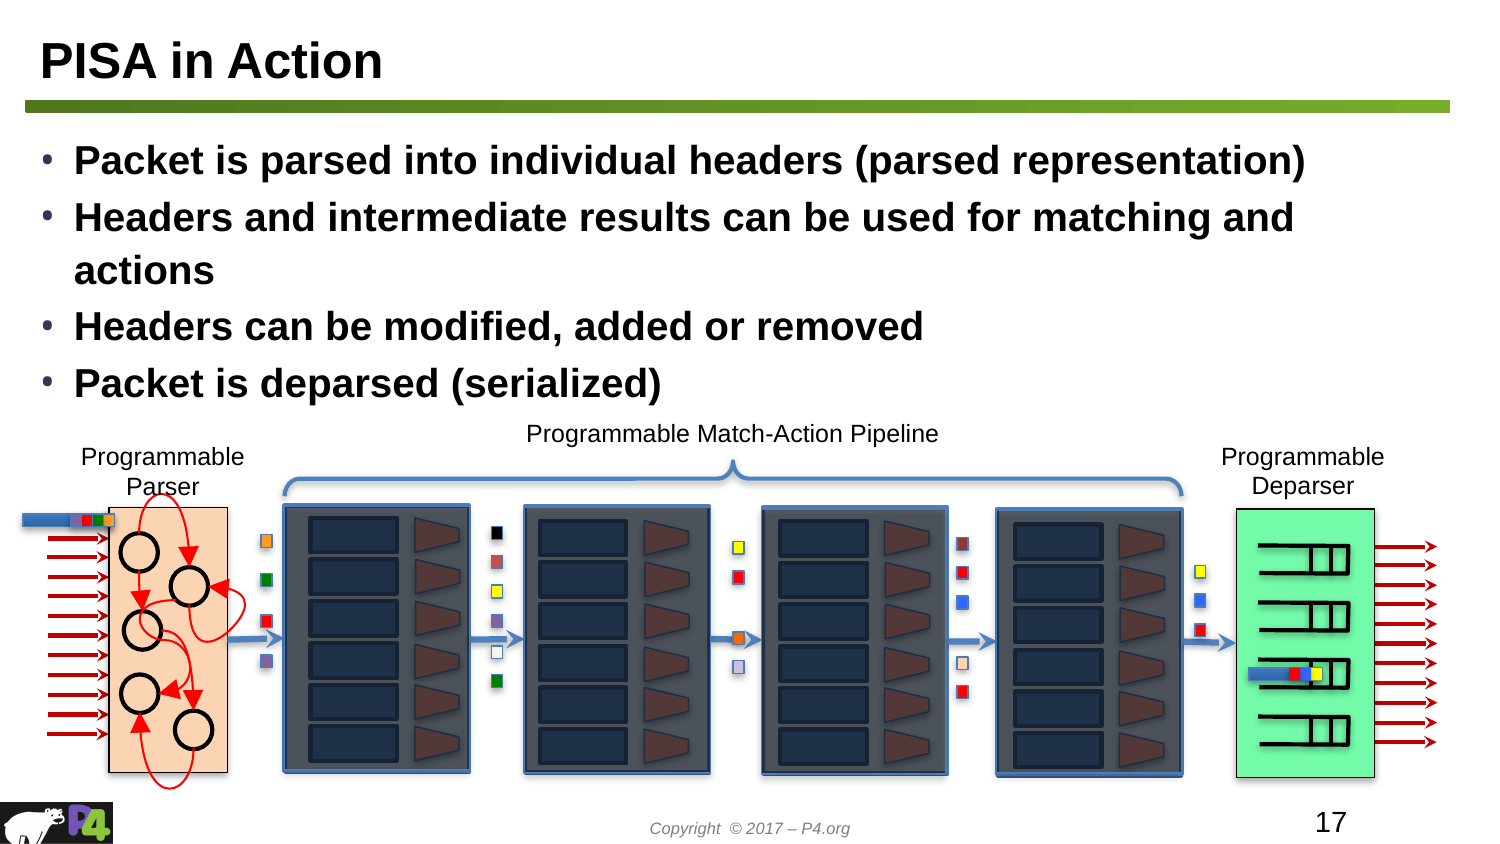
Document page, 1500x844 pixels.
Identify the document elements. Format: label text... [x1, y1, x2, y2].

list Packet is parsed into individual headers (parsed representation) Headers and intermediate results can be used for matching and actions Headers can be modified, added or removed Packet is deparsed (serialized) [24, 121, 1450, 364]
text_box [1014, 524, 1165, 768]
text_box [956, 537, 969, 699]
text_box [1248, 667, 1323, 681]
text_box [46, 538, 103, 735]
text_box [1380, 546, 1438, 743]
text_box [1194, 565, 1206, 637]
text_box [491, 526, 503, 688]
text_box Programmable Match-Action Pipeline [438, 410, 1028, 456]
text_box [310, 517, 460, 761]
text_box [1236, 508, 1375, 778]
picture [0, 802, 113, 844]
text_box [108, 507, 228, 773]
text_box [780, 520, 930, 765]
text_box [284, 505, 470, 773]
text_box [22, 513, 115, 527]
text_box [732, 541, 745, 674]
text_box Programmable Parser [59, 433, 267, 509]
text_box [524, 506, 710, 774]
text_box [260, 534, 273, 668]
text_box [762, 507, 948, 775]
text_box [996, 508, 1182, 776]
title PISA in Action [24, 20, 1450, 100]
text_box Programmable Deparser [1199, 432, 1407, 509]
slide_number ‹#› [1299, 808, 1475, 835]
text_box [284, 461, 1182, 497]
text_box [539, 520, 690, 764]
